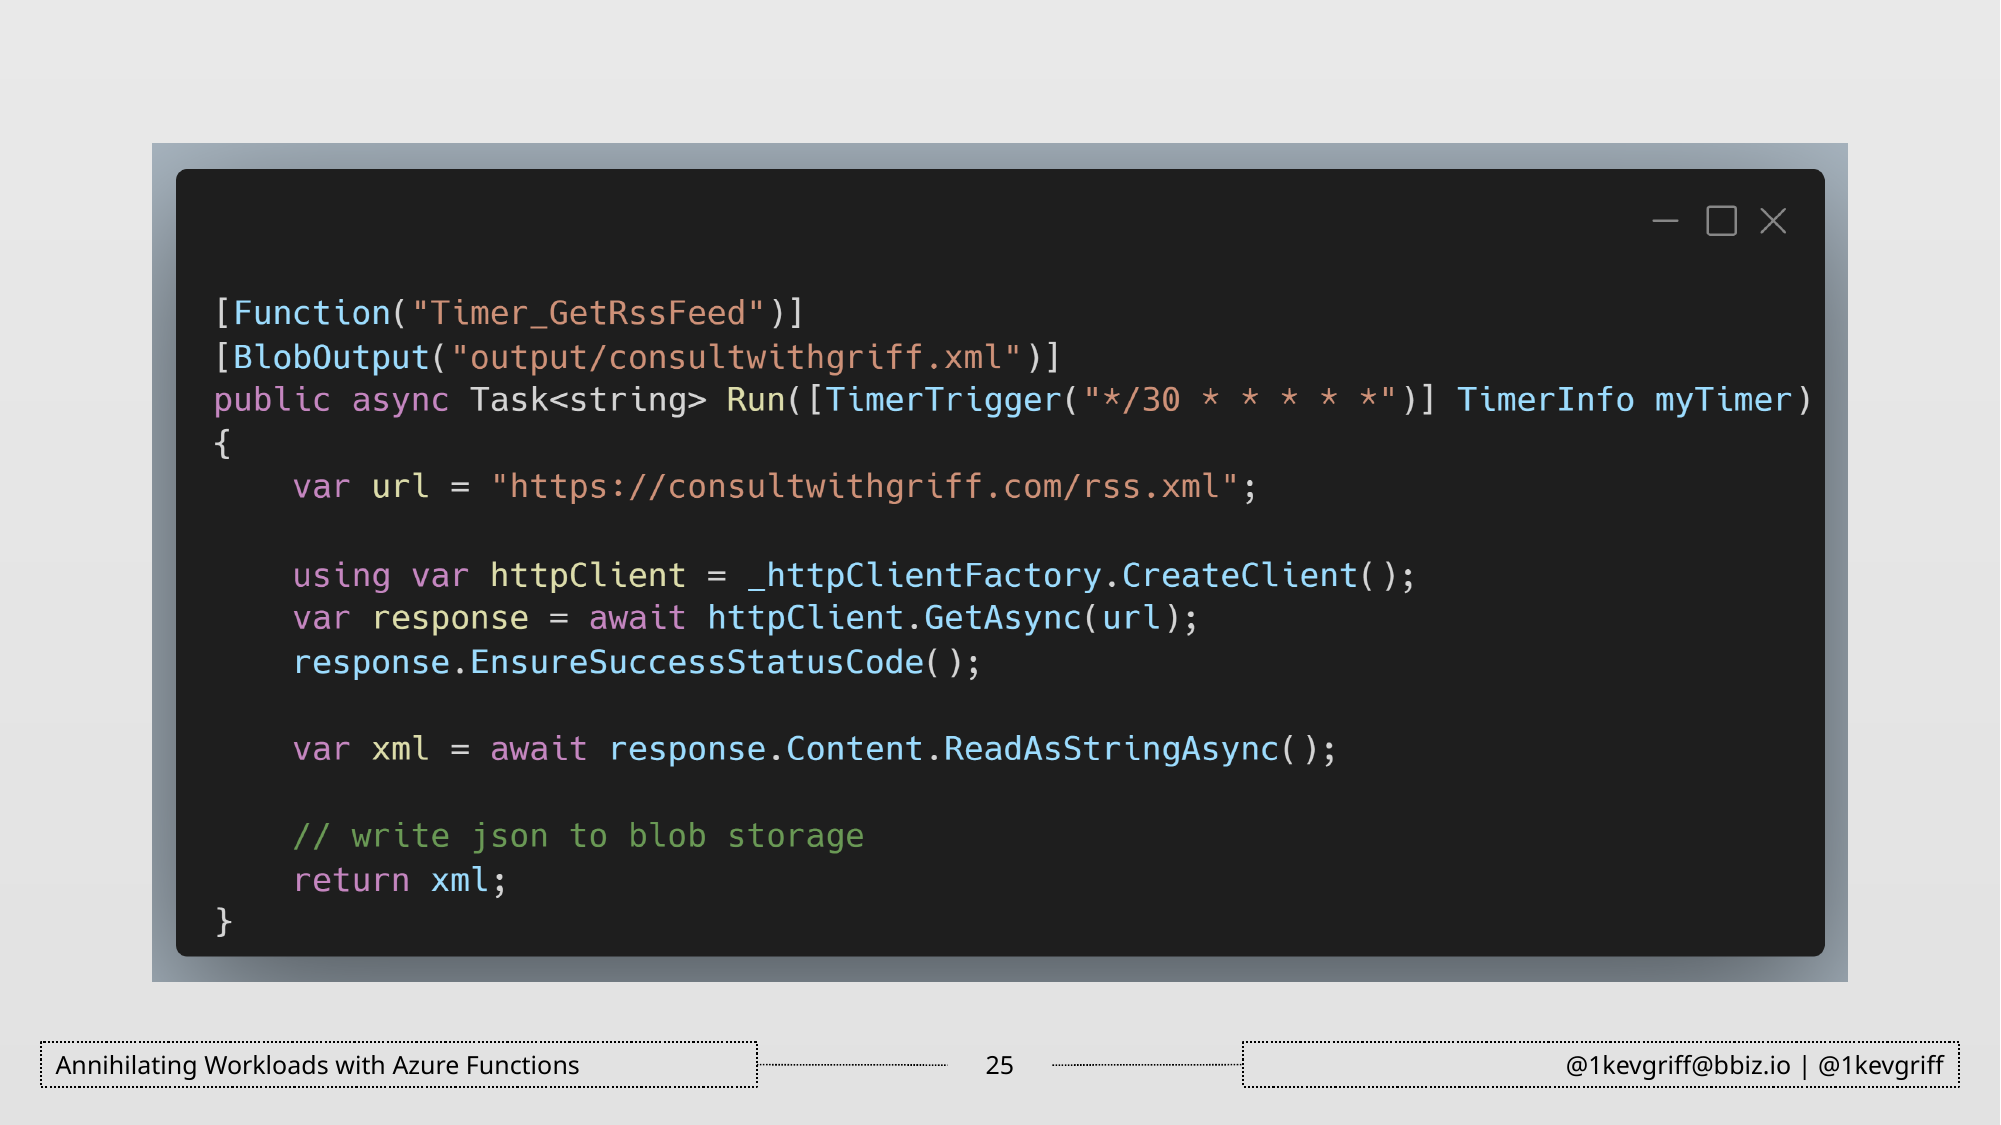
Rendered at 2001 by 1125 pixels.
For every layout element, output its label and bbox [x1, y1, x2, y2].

picture [152, 143, 1848, 982]
